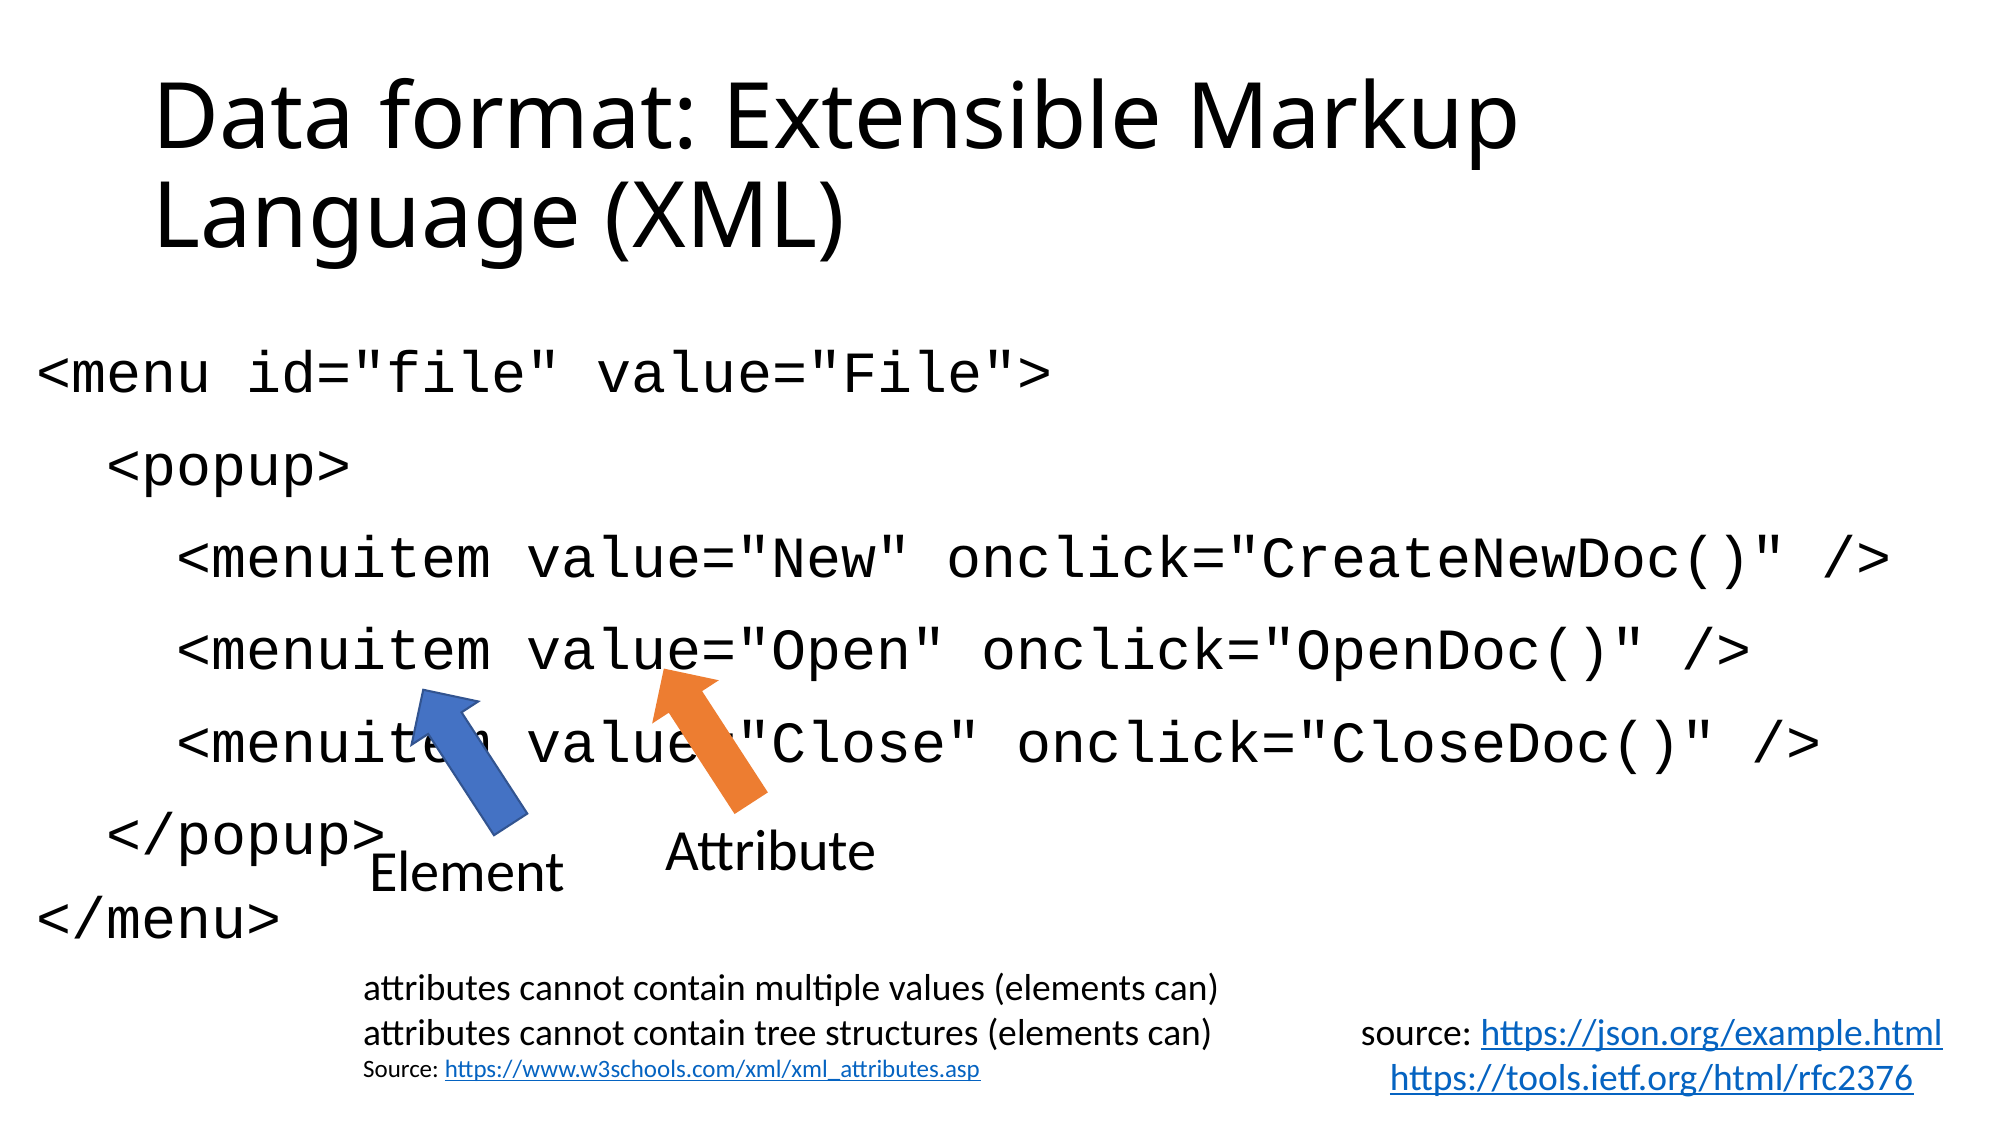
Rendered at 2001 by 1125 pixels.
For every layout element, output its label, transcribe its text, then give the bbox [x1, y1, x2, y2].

text_box source: https://json.org/example.html https://tools.ietf.org/html/rfc2376 [1311, 1000, 1992, 1106]
title Data format: Extensible Markup Language (XML) [137, 59, 1974, 278]
text_box [410, 688, 529, 837]
text_box Element [241, 825, 692, 911]
text_box [650, 667, 770, 816]
list <menu id="file" value="File"> <popup> <menuitem value="New" onclick="CreateNewDoc()" /> <menuitem value="Open" onclick="OpenDoc()" /> <menuitem value="Close" onclick="CloseDoc()" /> </popup> </menu> [21, 334, 2000, 1054]
text_box Attribute [546, 804, 997, 890]
text_box attributes cannot contain multiple values (elements can) attributes cannot contain tree structures (elements can) Source: https://www.w3schools.com/xml/xml_attributes.asp [348, 955, 1341, 1091]
